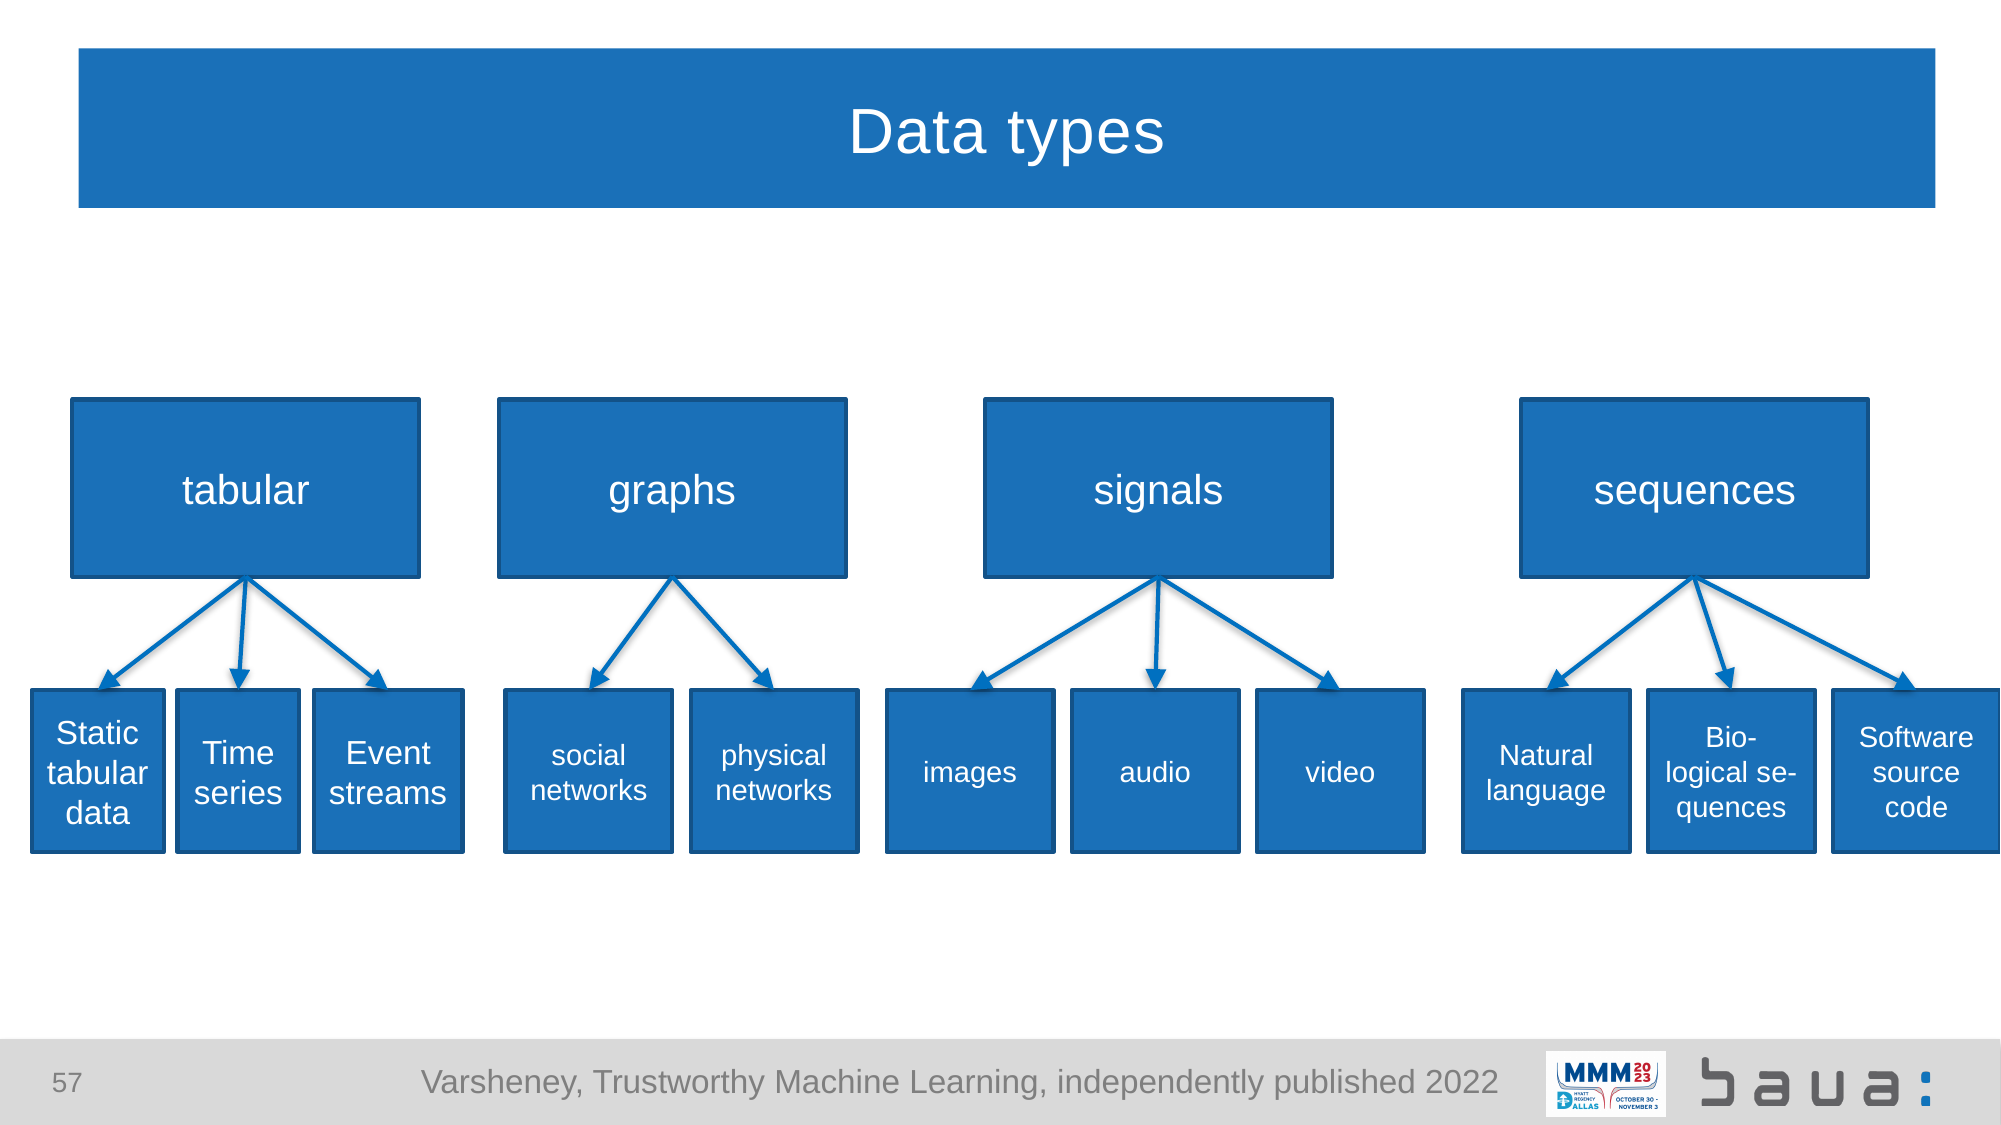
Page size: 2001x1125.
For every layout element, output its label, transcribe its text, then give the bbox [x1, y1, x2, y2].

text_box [31, 399, 2000, 853]
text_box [97, 576, 236, 691]
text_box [1161, 576, 1341, 691]
slide_number 57 [51, 1051, 141, 1112]
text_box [1545, 576, 1694, 691]
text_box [245, 576, 389, 691]
title Data types [78, 48, 1936, 208]
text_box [238, 576, 244, 691]
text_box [588, 576, 671, 691]
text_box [672, 576, 775, 691]
picture [1545, 1050, 1666, 1117]
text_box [969, 576, 1159, 691]
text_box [1732, 576, 1917, 691]
text_box Varsheney, Trustworthy Machine Learning, independently published 2022 [406, 1053, 1516, 1108]
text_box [1694, 576, 1732, 691]
